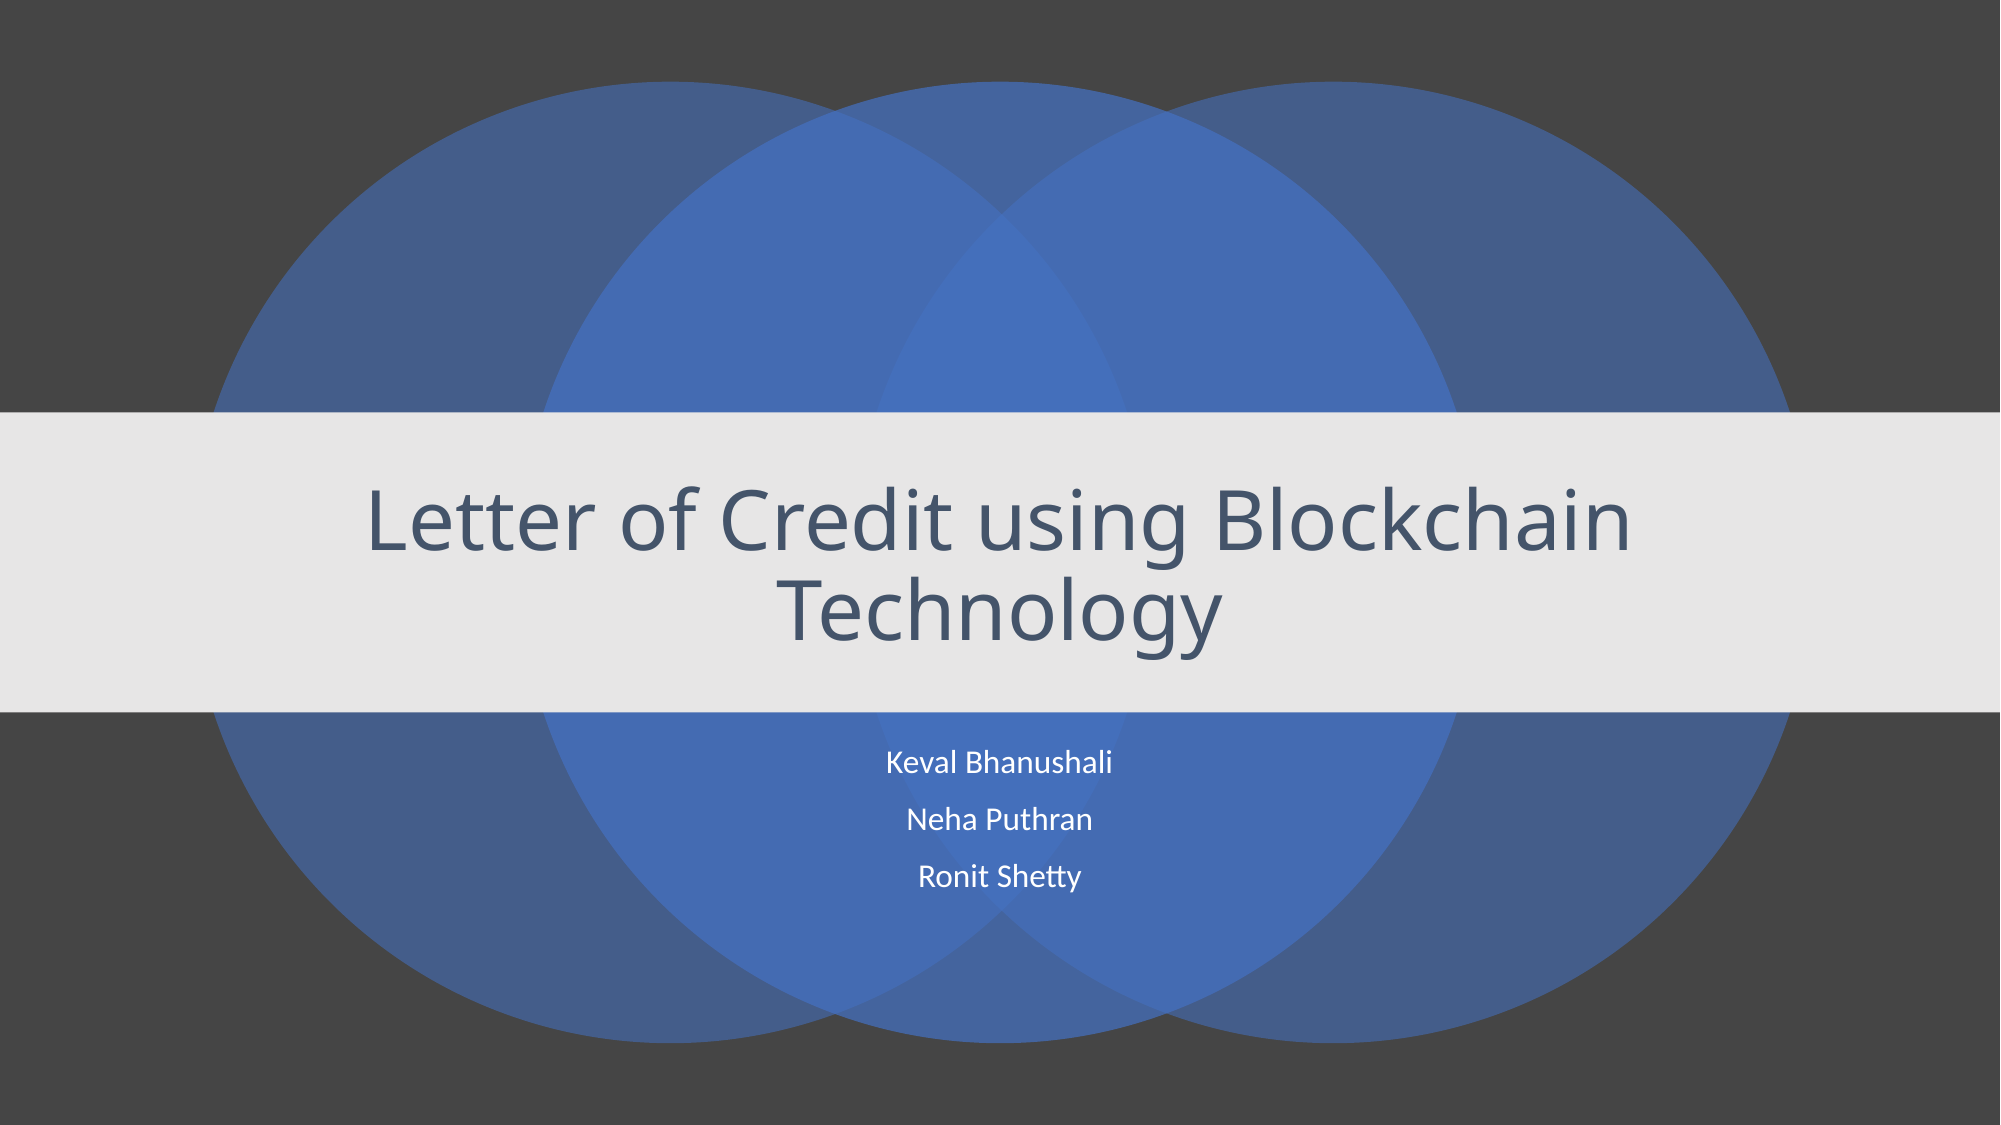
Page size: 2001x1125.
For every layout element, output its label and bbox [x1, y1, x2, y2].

text_box [0, 411, 189, 713]
text_box [189, 81, 1814, 1044]
text_box [1814, 411, 2000, 713]
